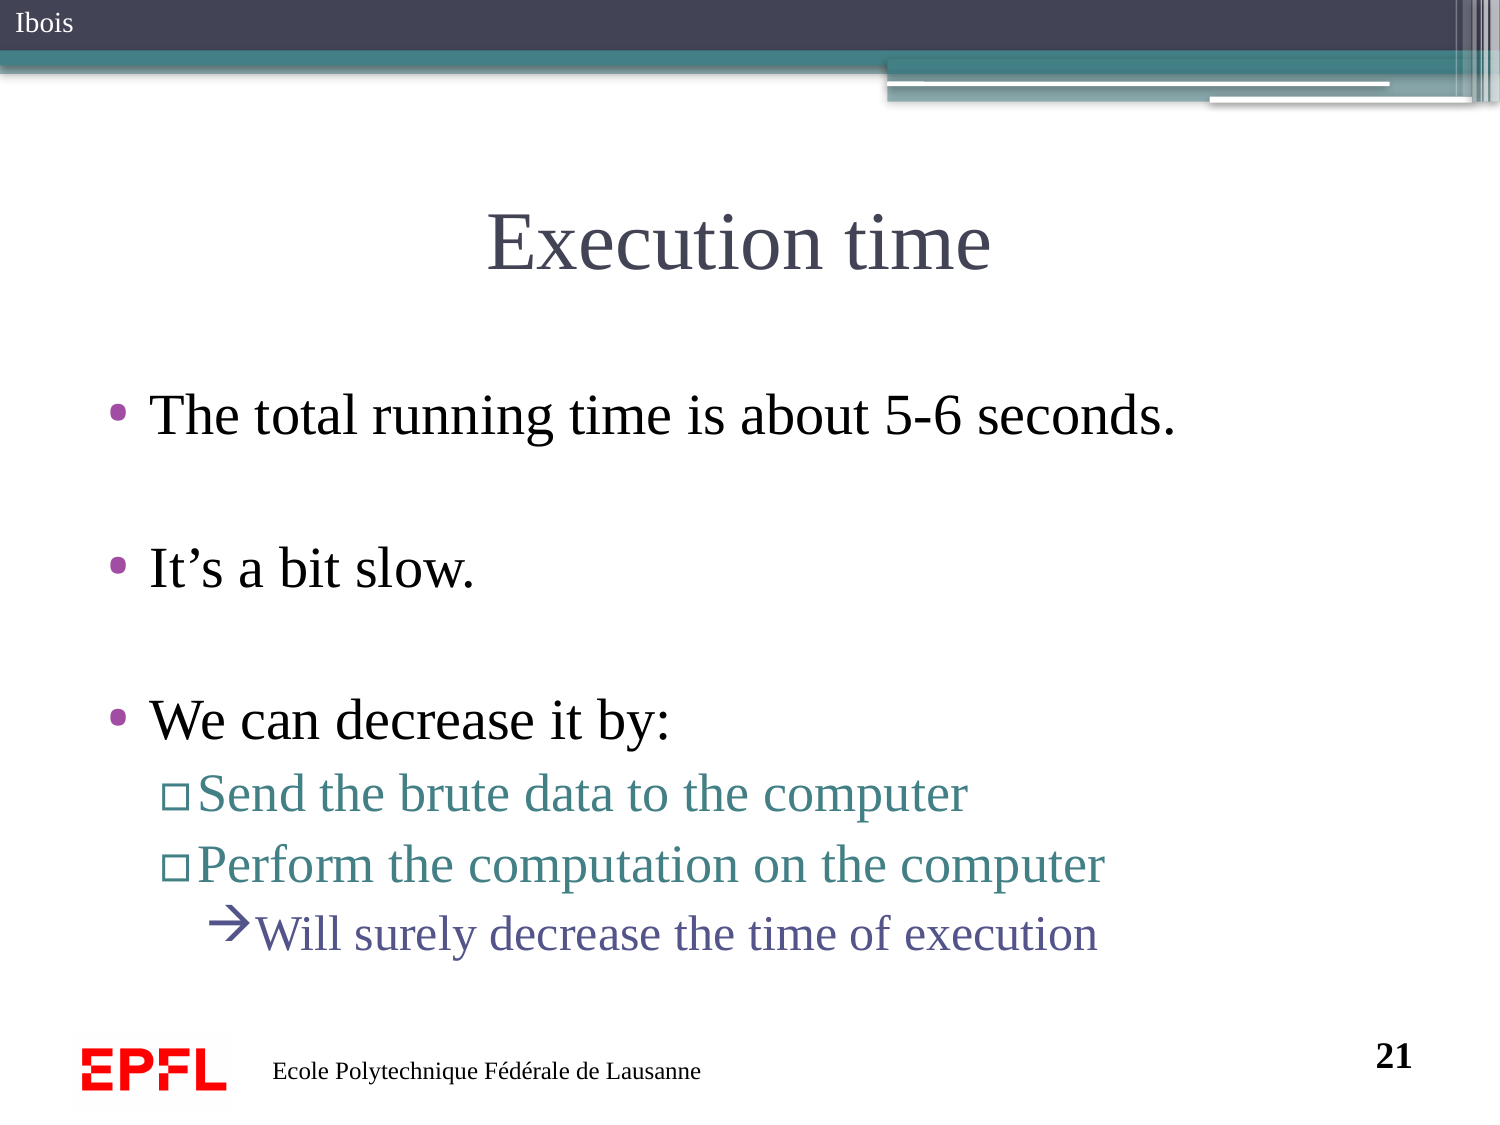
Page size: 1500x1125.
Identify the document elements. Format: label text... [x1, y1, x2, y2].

list The total running time is about 5-6 seconds. It’s a bit slow. We can decrease it by: Send the brute data to the computer Perform the computation on the computer Will surely decrease the time of execution [75, 368, 1425, 1079]
picture [71, 1027, 238, 1112]
text_box Ibois [0, 0, 89, 46]
text_box 21 [1305, 1023, 1428, 1084]
title Execution time [295, 149, 1205, 324]
text_box Ecole Polytechnique Fédérale de Lausanne [257, 1046, 717, 1092]
